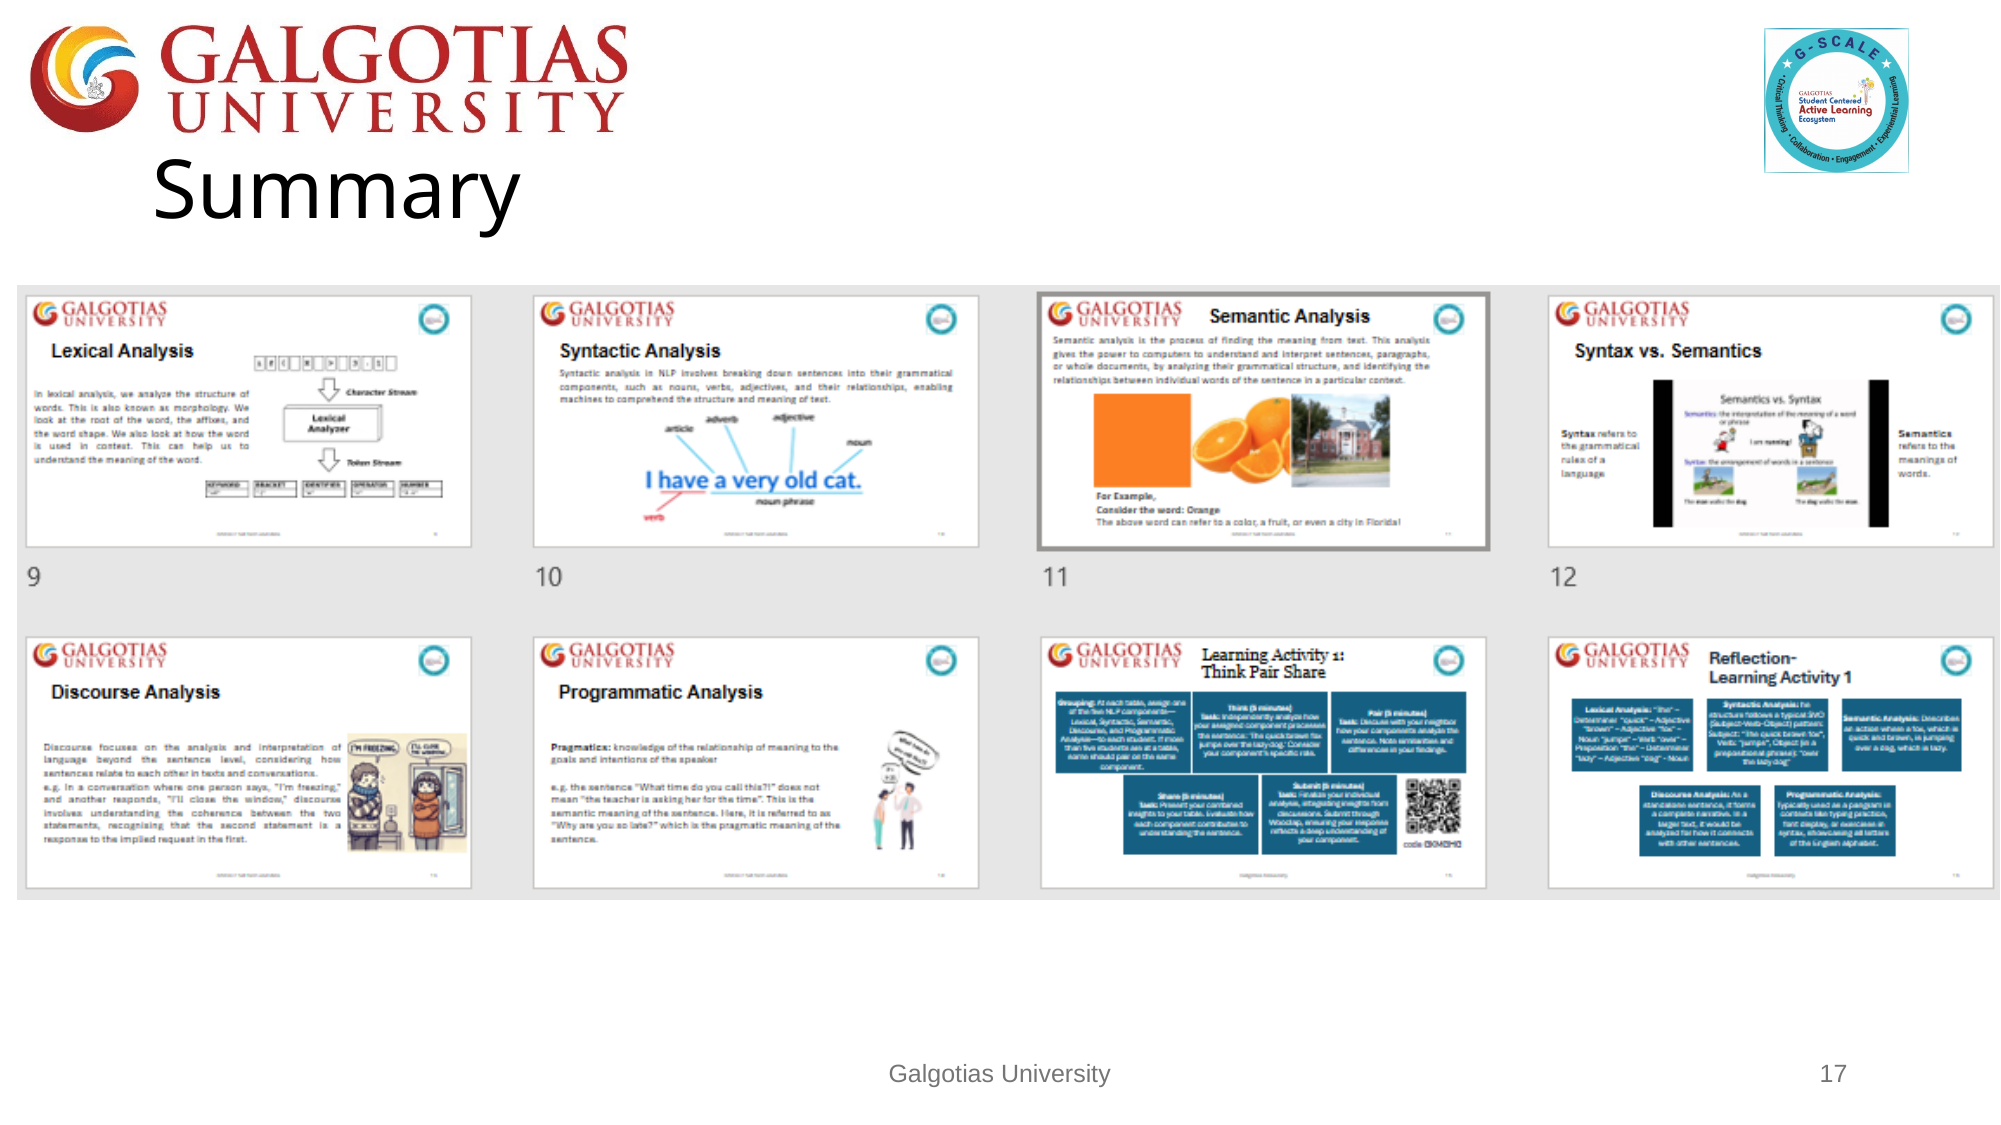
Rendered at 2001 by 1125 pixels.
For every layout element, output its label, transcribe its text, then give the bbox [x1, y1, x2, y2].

picture [16, 18, 641, 141]
footer Galgotias University [662, 1042, 1338, 1103]
picture [16, 284, 2000, 901]
title Summary [137, 140, 1863, 244]
picture [1764, 28, 1909, 173]
slide_number 17 [1412, 1042, 1863, 1103]
